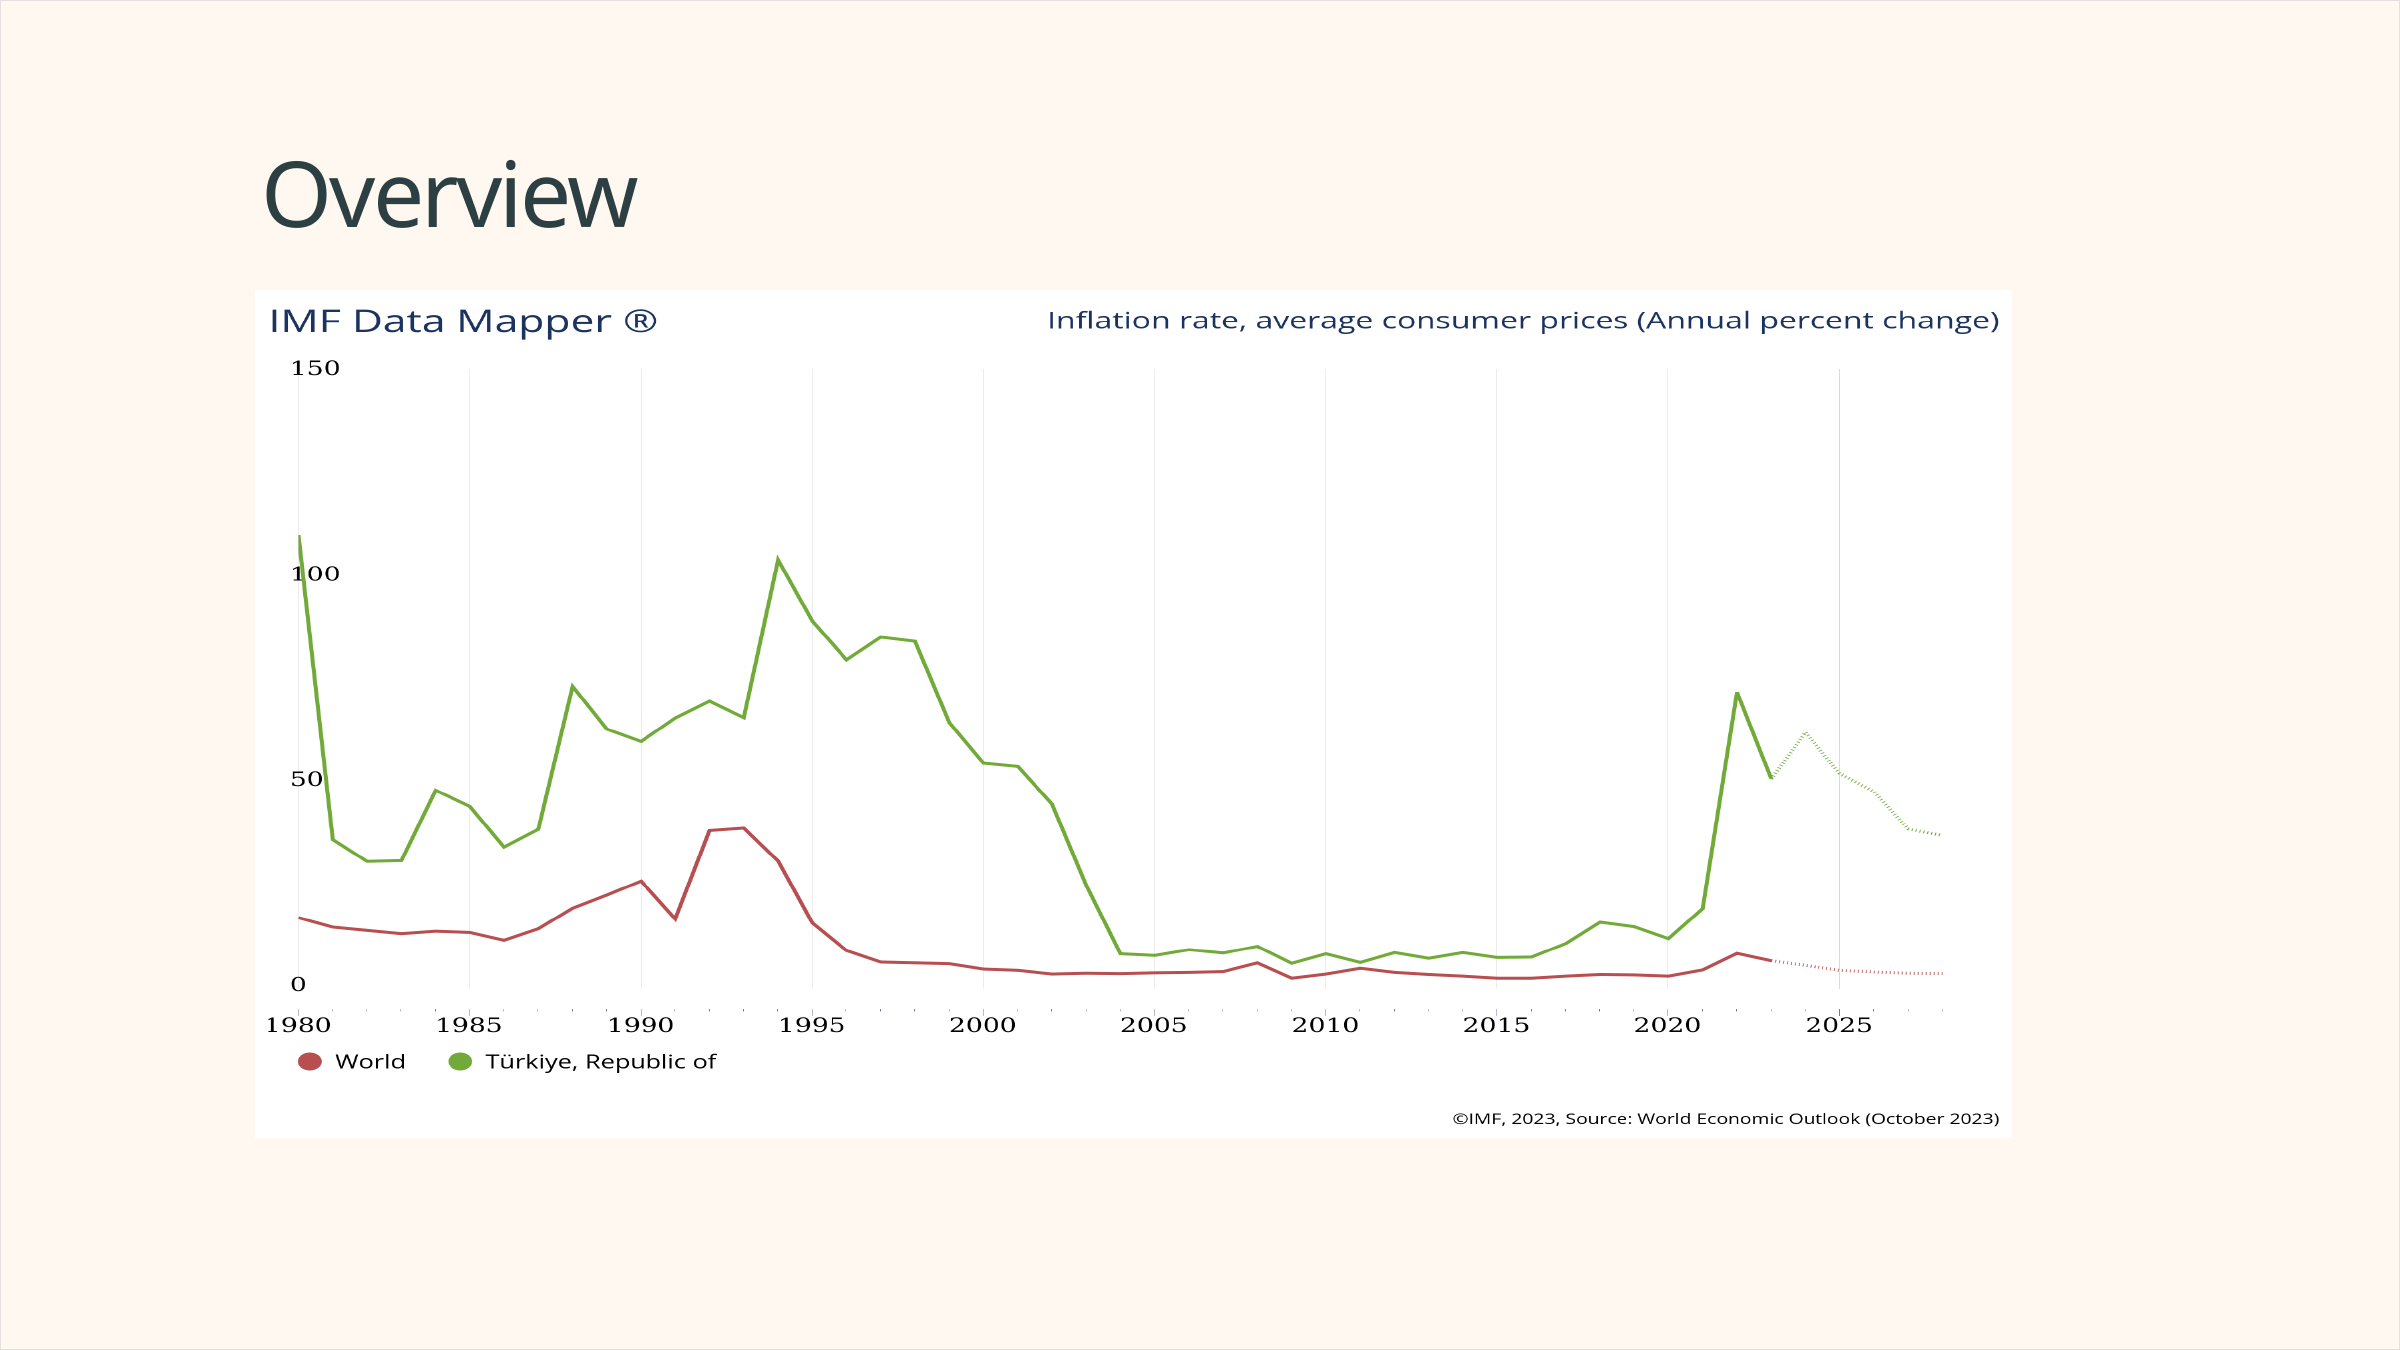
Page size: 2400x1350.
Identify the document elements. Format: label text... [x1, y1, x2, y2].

picture [255, 290, 2012, 1138]
text_box [0, 0, 2400, 1350]
text_box Overview [246, 124, 1474, 353]
